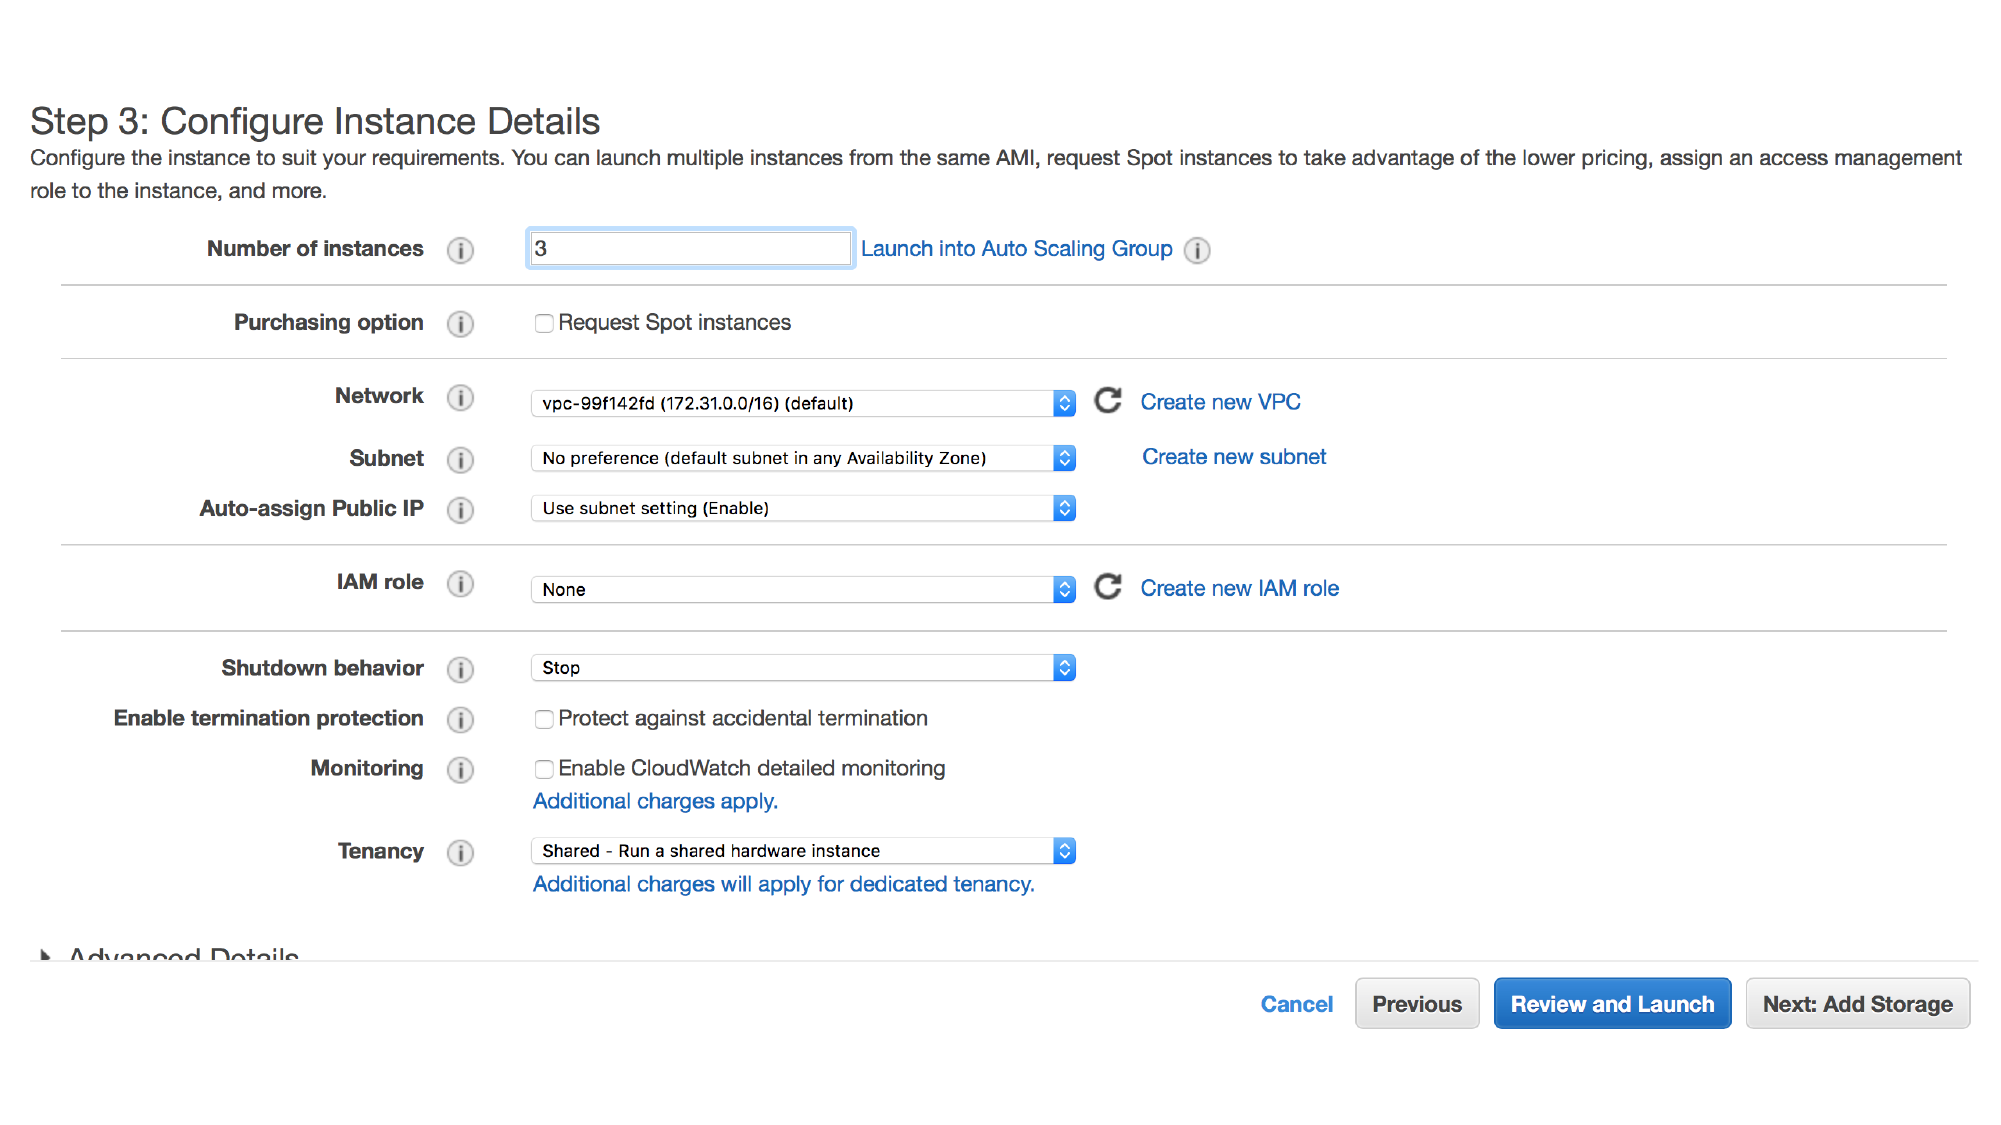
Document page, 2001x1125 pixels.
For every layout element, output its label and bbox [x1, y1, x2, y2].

picture [0, 82, 2000, 1060]
